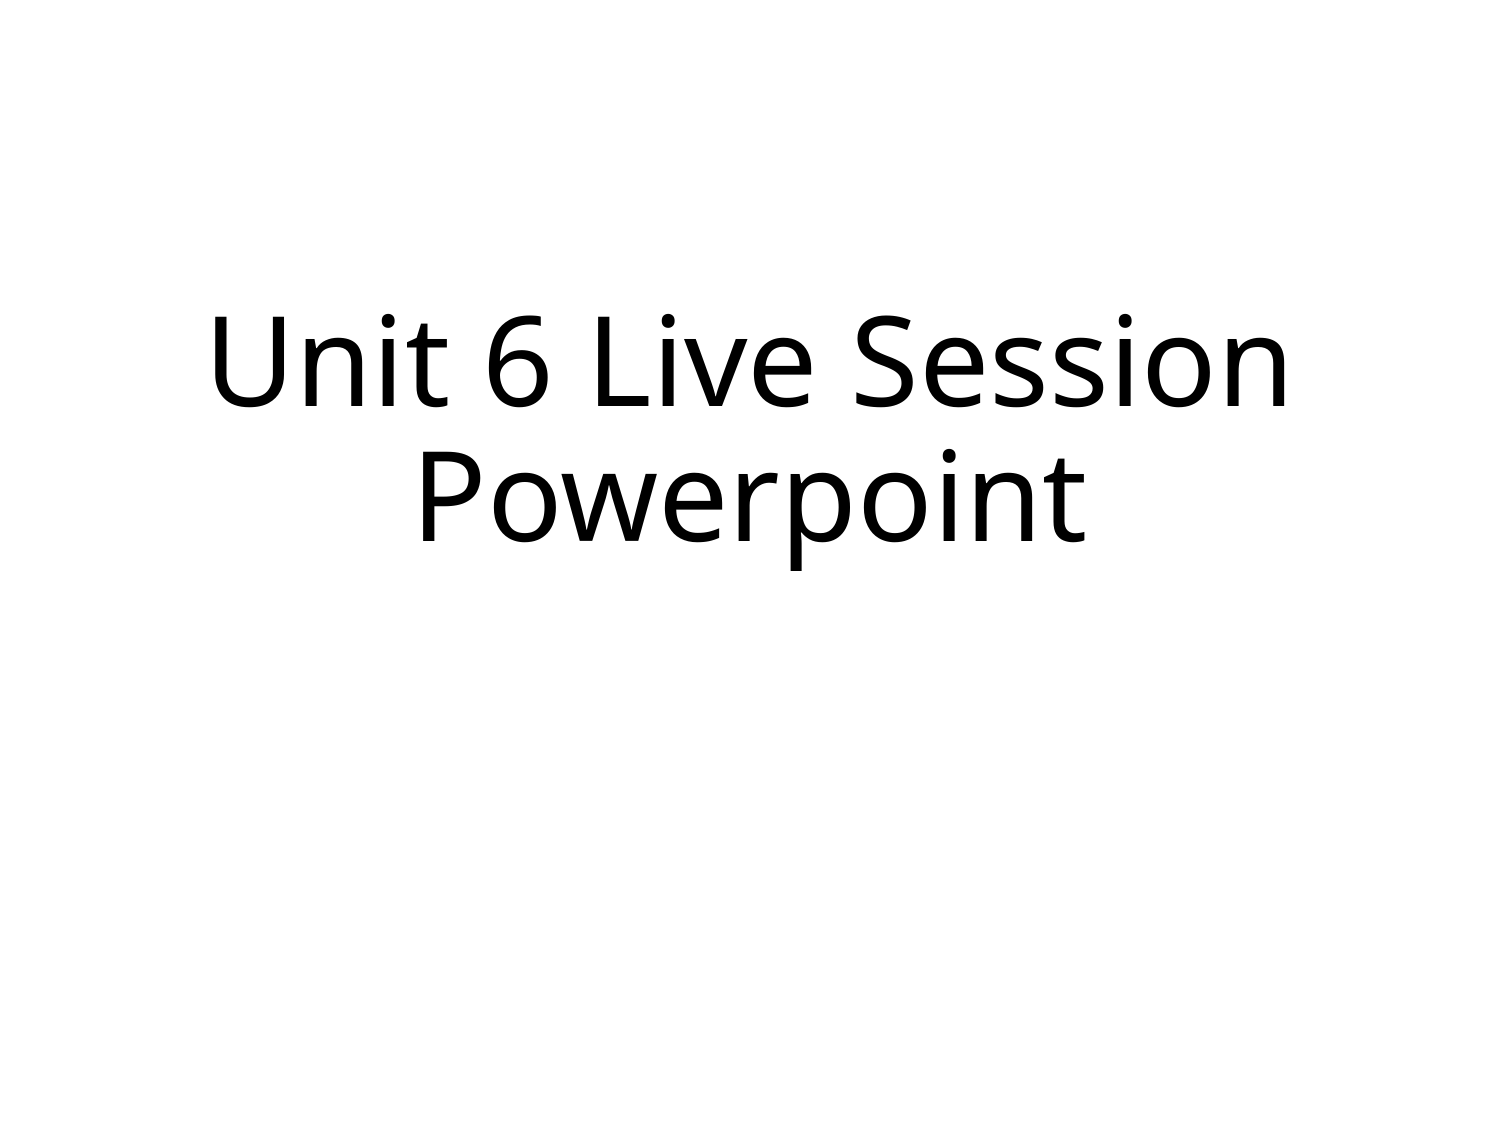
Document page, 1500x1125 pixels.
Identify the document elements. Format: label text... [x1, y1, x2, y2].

title Unit 6 Live Session Powerpoint [112, 184, 1388, 576]
